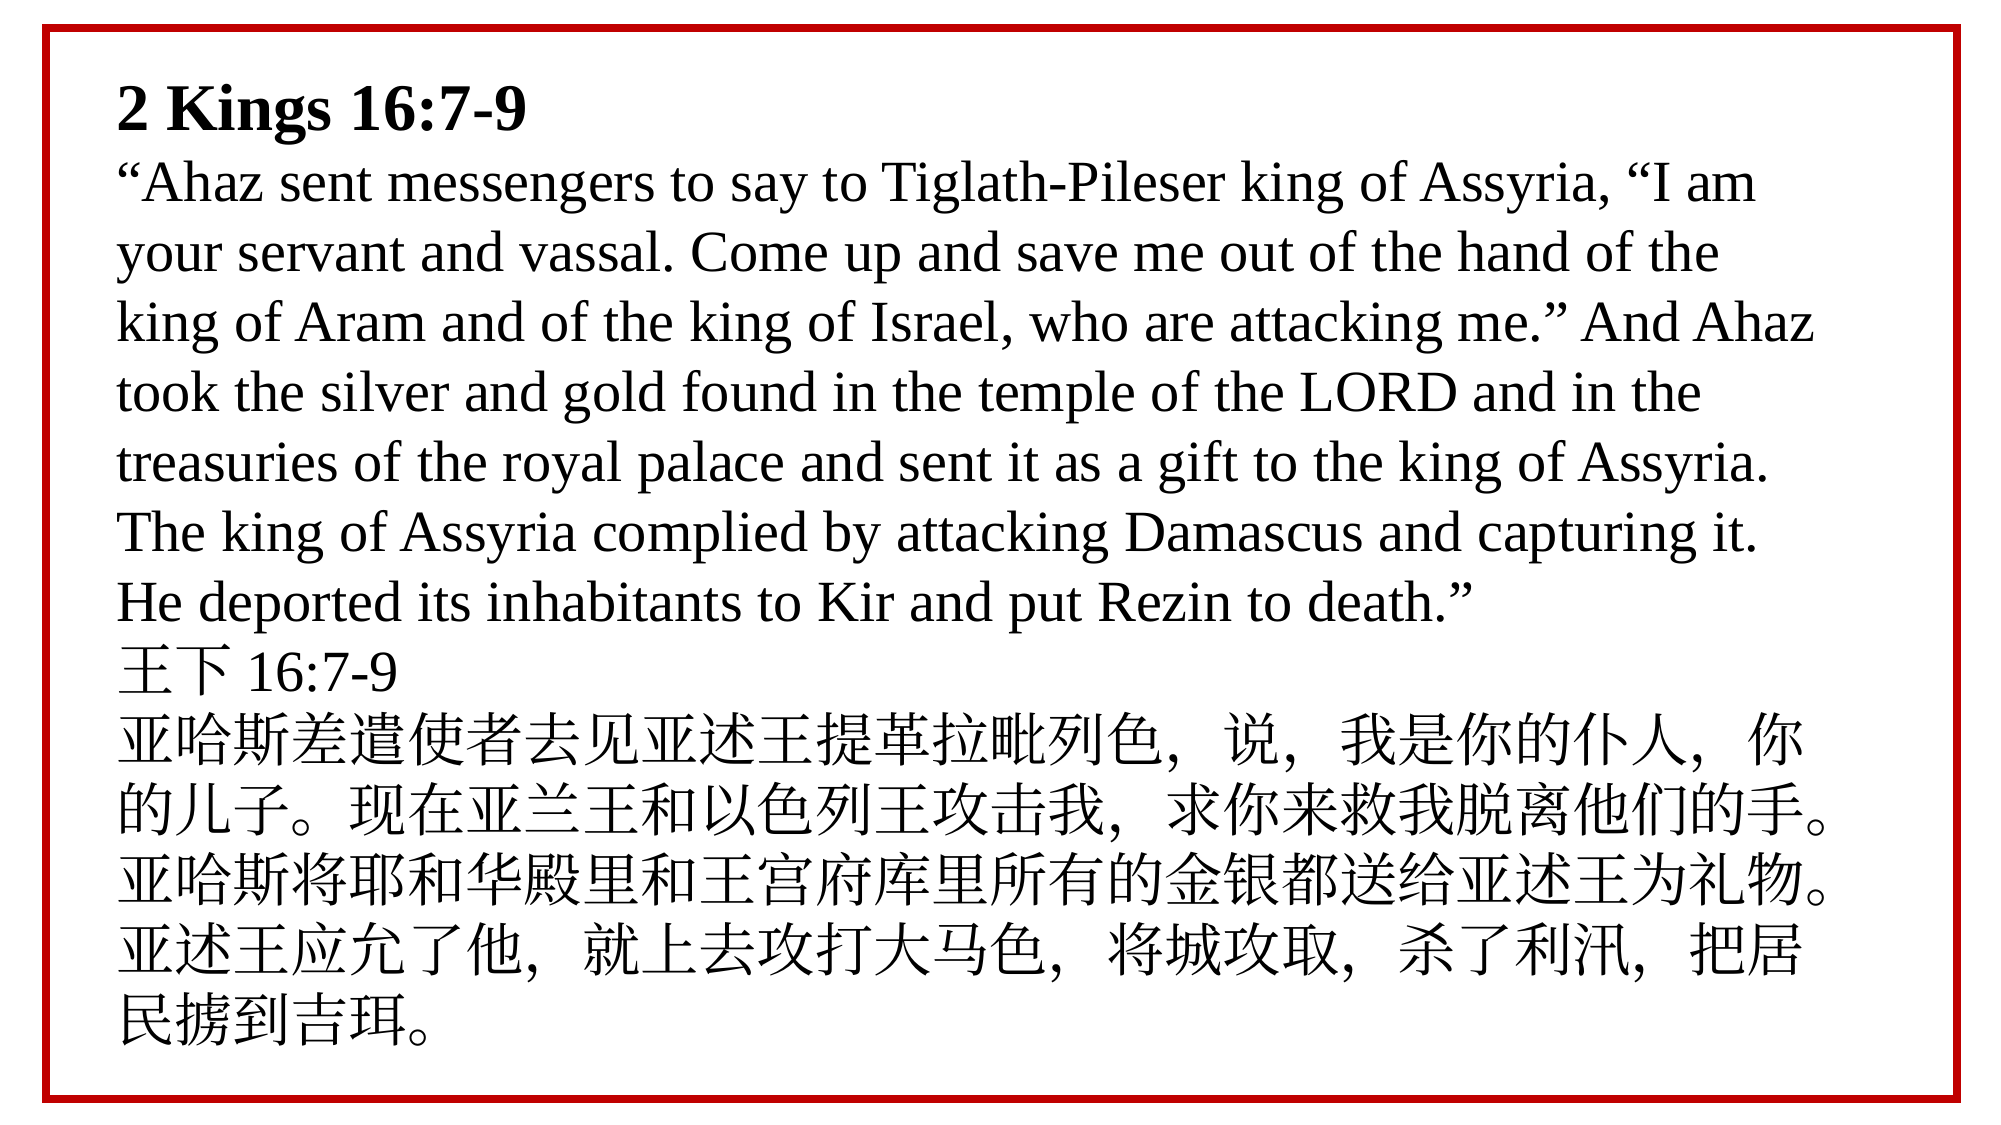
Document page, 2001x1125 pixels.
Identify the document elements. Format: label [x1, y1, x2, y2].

text_box [45, 27, 1958, 1100]
